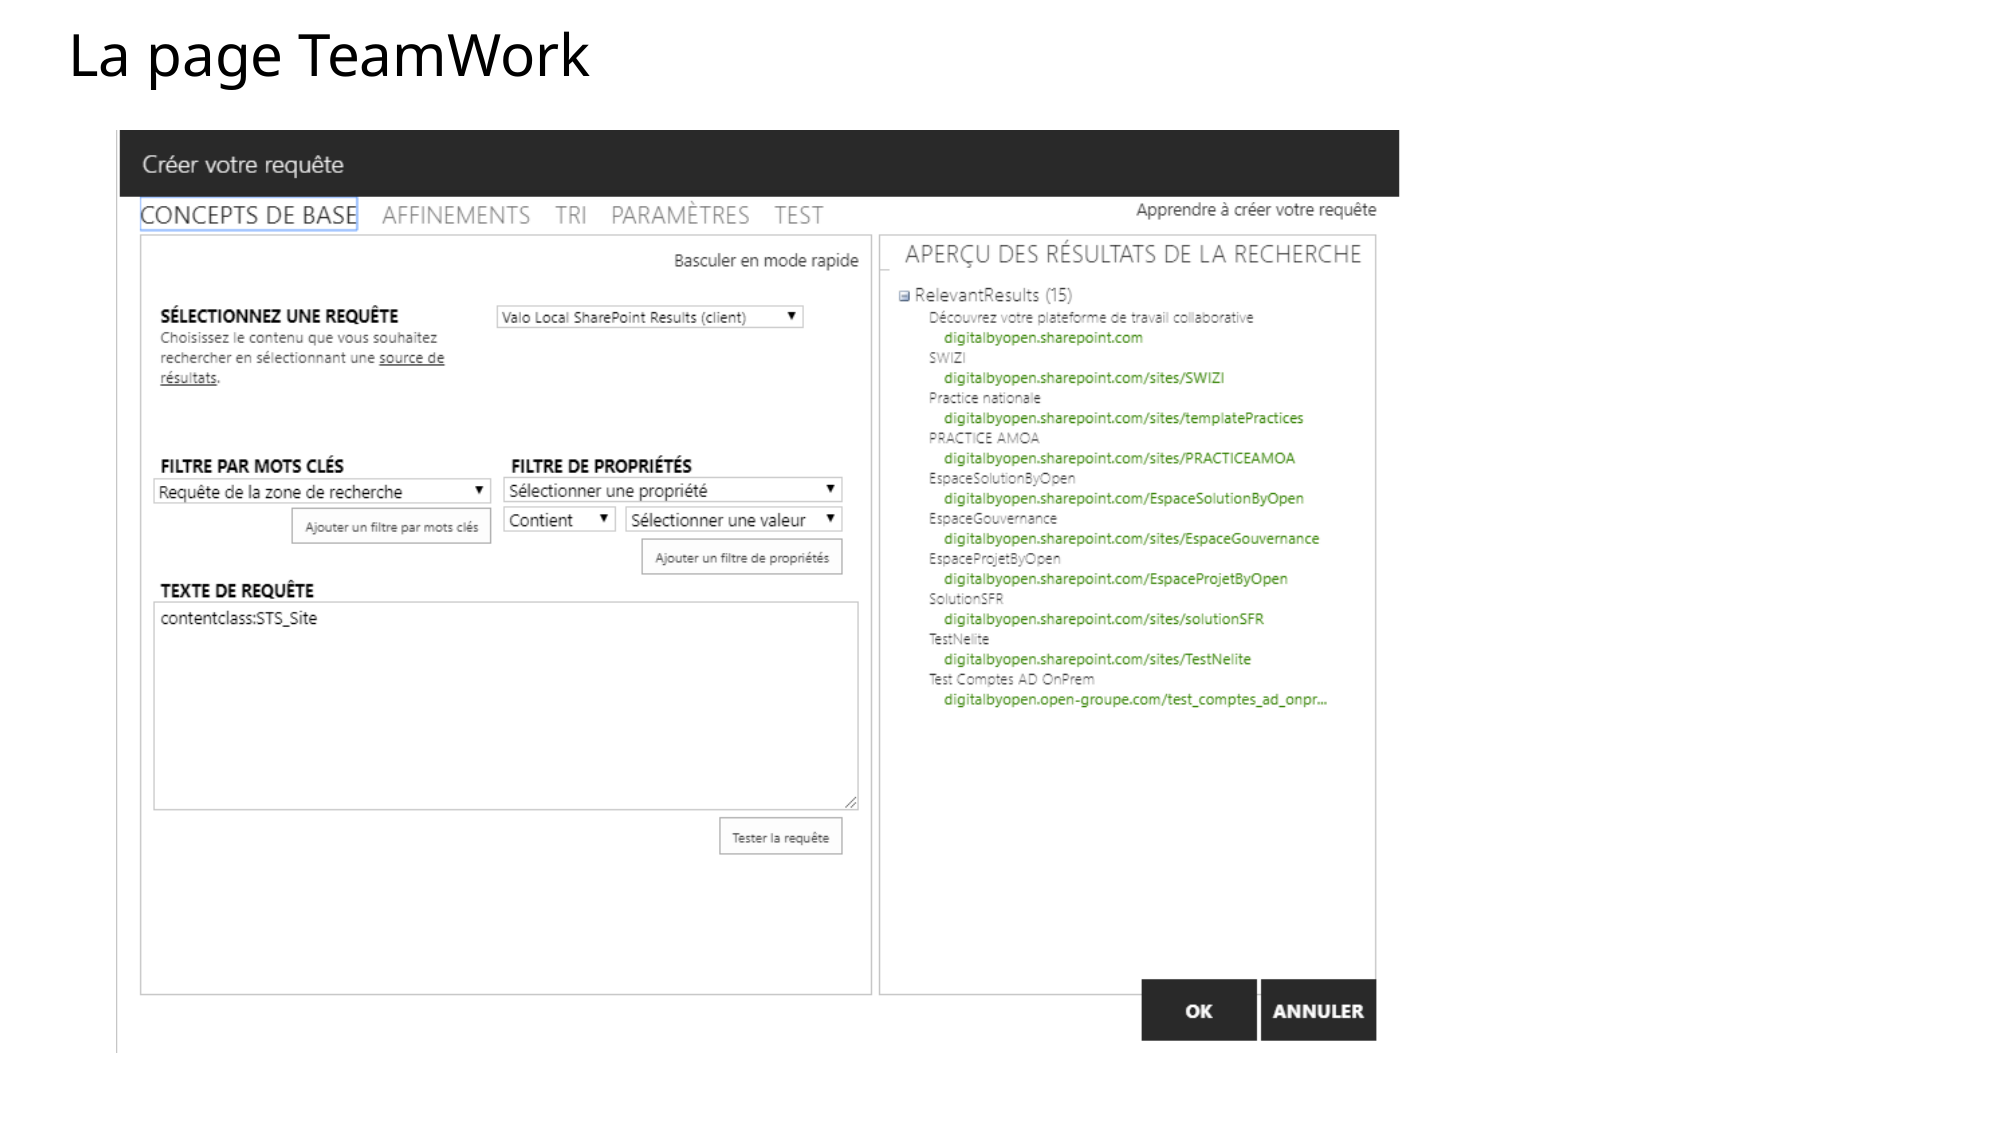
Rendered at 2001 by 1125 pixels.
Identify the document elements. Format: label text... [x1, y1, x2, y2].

picture [116, 130, 1402, 1053]
title La page TeamWork [53, 0, 1778, 164]
